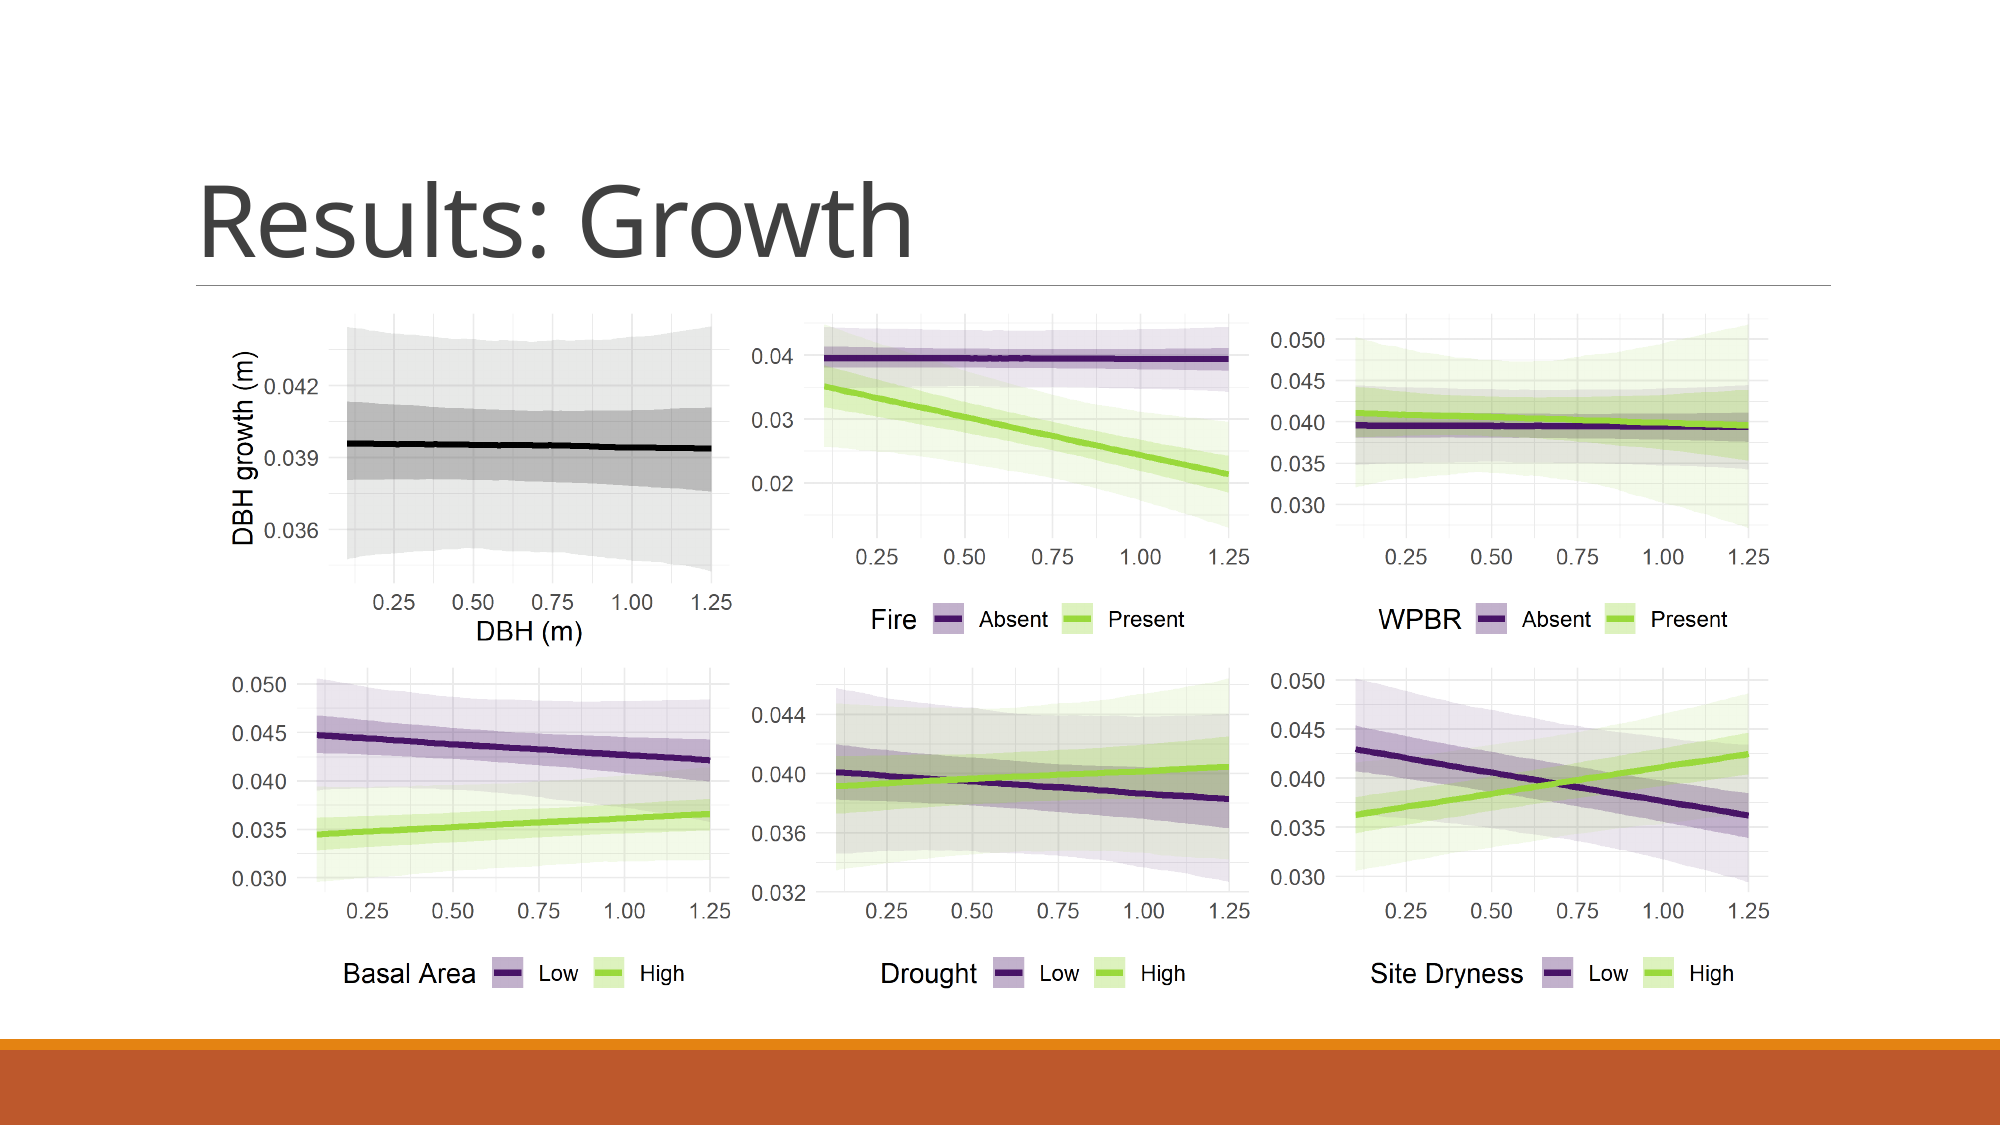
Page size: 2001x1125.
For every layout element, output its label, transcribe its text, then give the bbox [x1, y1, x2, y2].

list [221, 302, 1779, 1012]
title Results: Growth [180, 47, 1830, 285]
